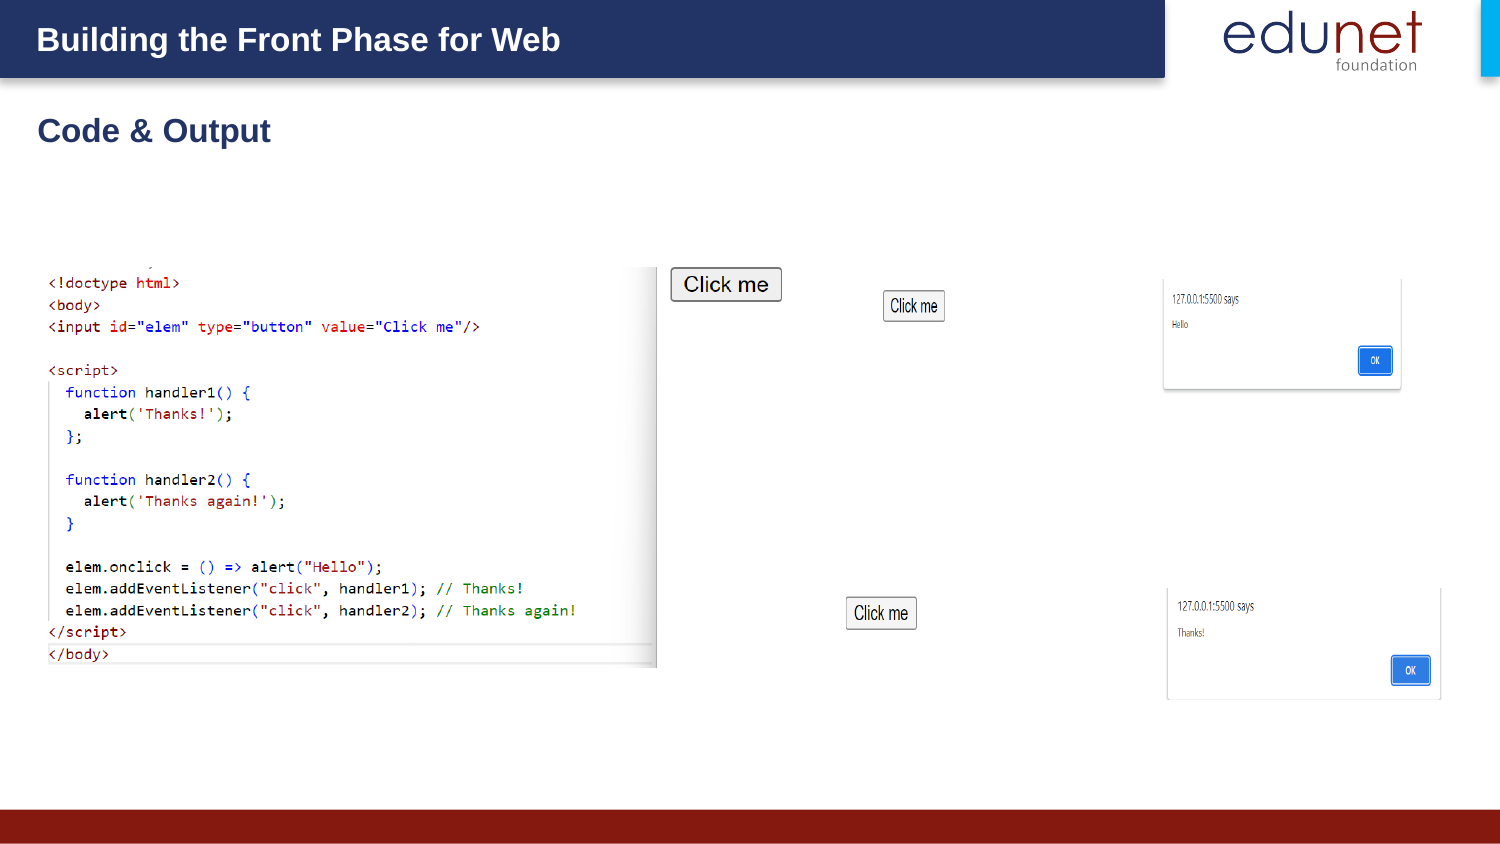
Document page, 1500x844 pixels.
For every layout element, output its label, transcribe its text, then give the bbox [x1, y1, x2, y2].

picture [846, 588, 1442, 701]
text_box Code & Output [22, 101, 401, 157]
picture [882, 279, 1403, 410]
picture [43, 267, 794, 668]
picture [1219, 8, 1424, 75]
